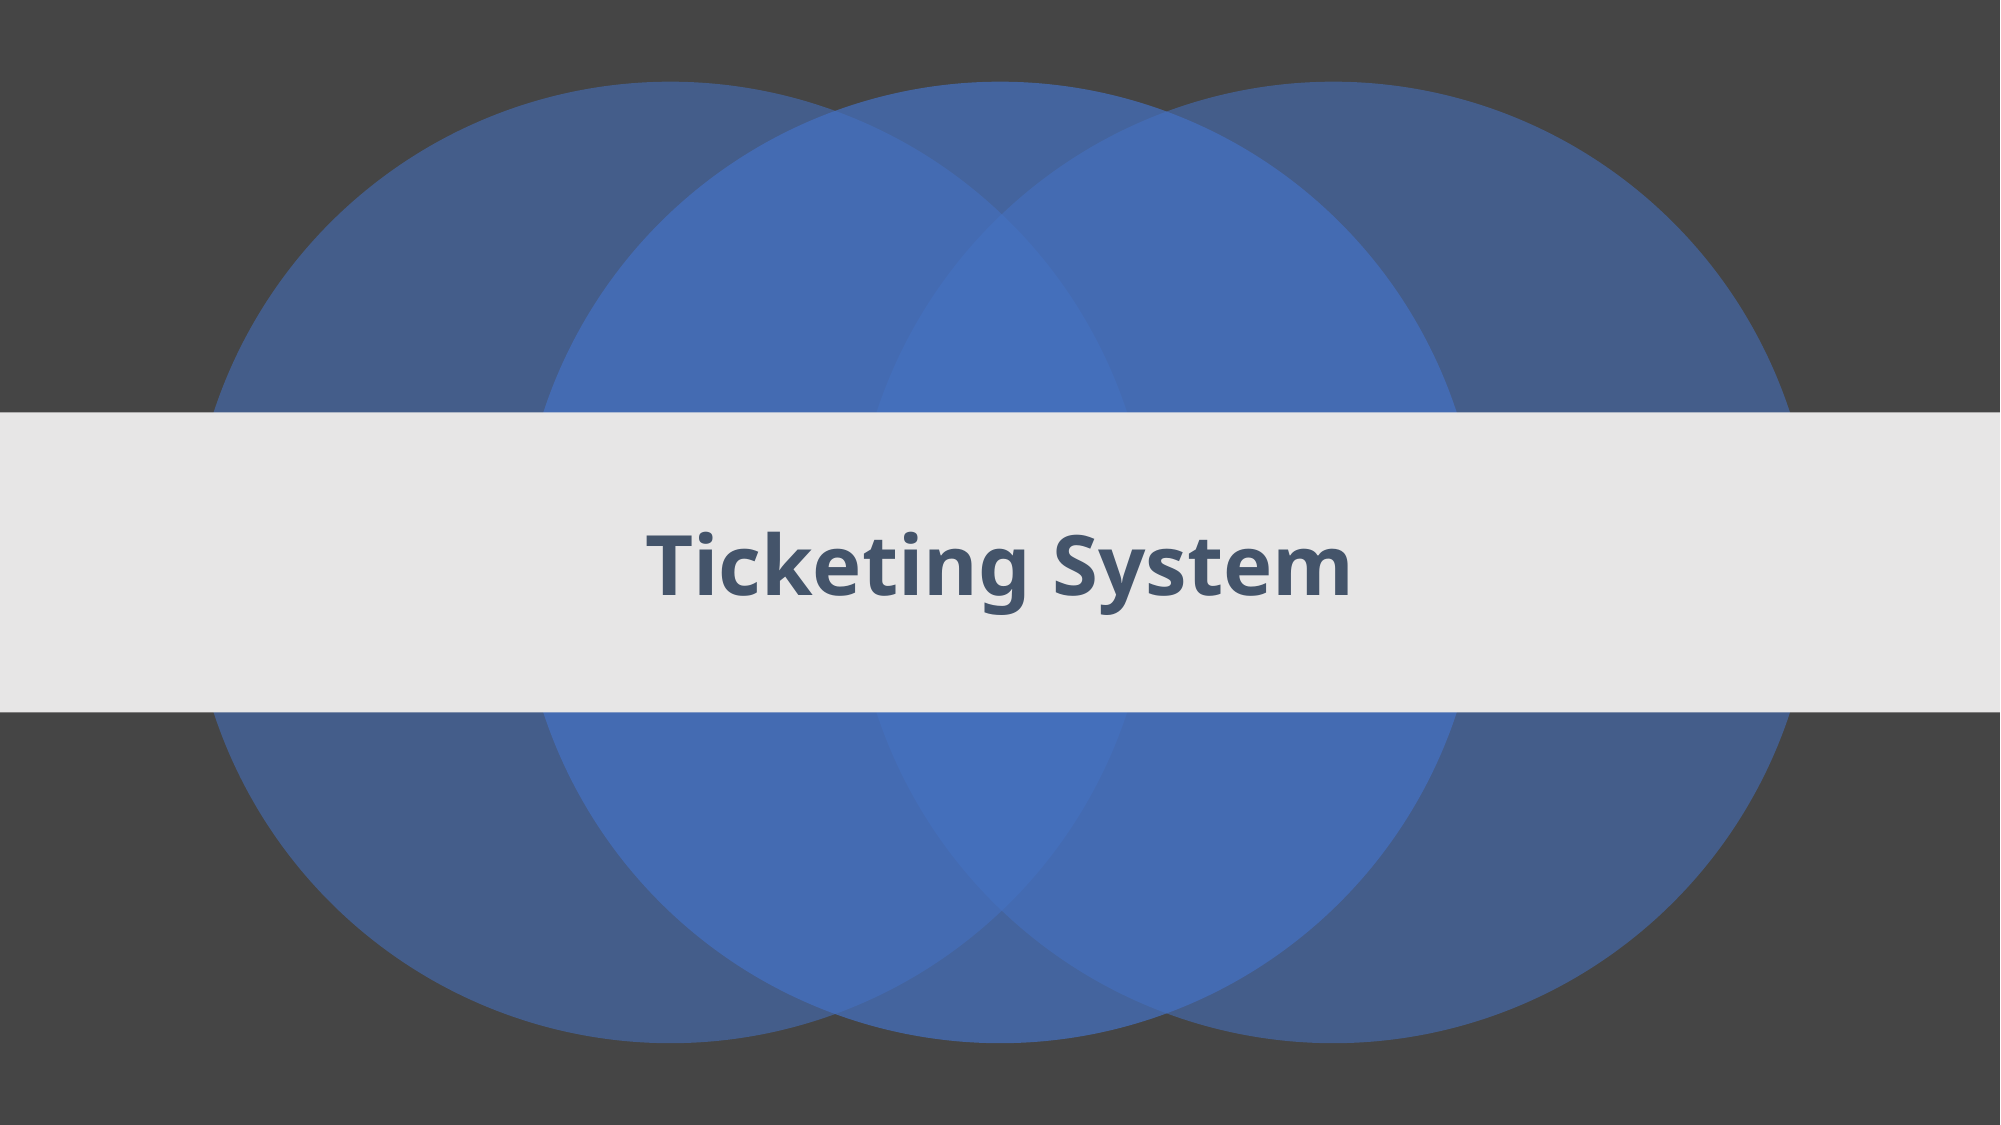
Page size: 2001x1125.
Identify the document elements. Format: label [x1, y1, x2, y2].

text_box [189, 81, 1814, 1044]
text_box [1814, 411, 2000, 713]
text_box [0, 411, 189, 713]
